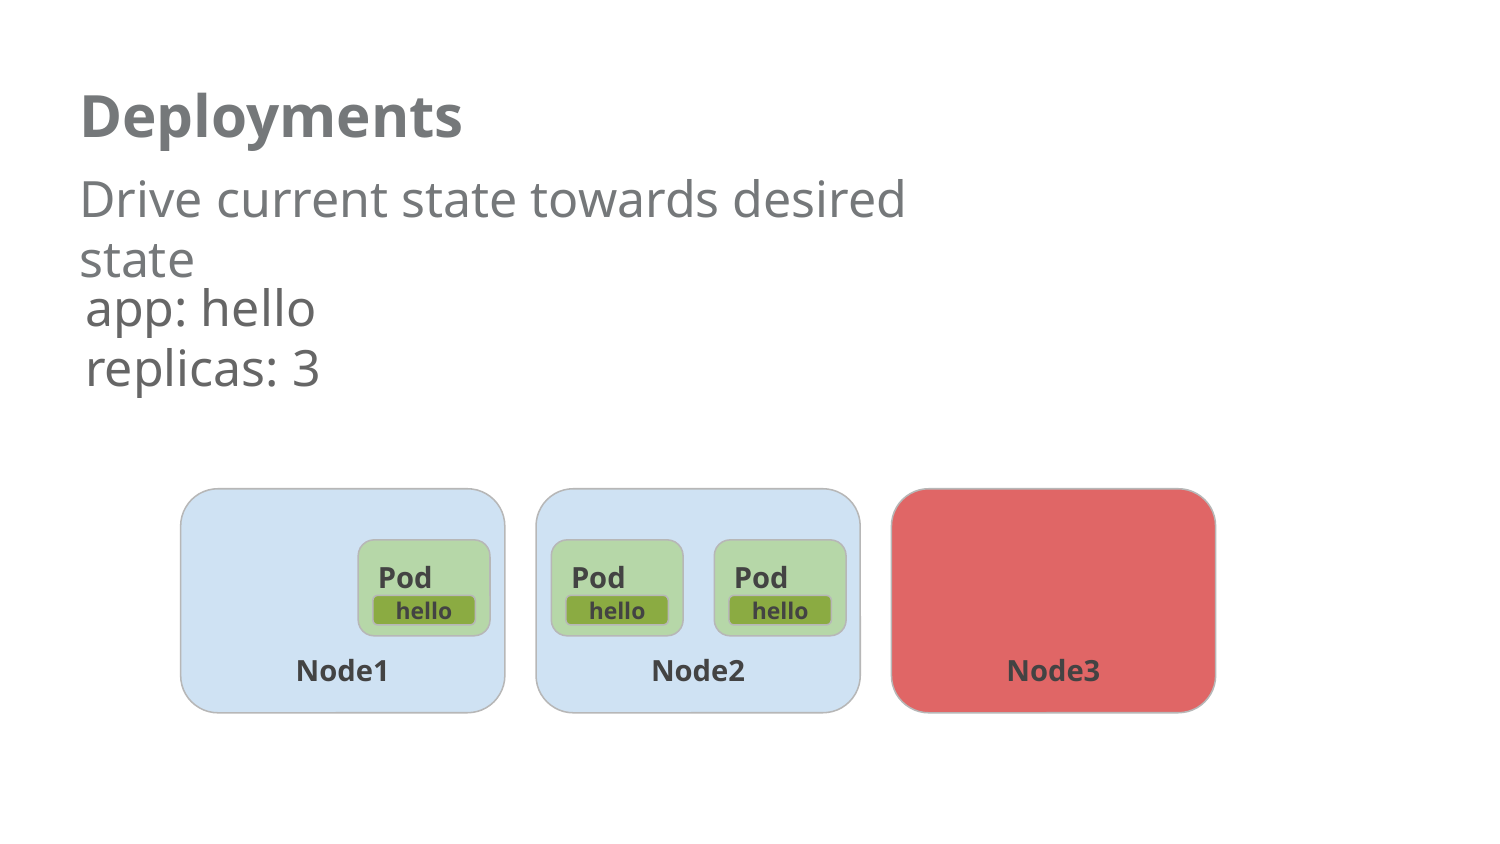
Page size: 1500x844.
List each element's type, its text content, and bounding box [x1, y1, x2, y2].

text_box Drive current state towards desired state [64, 169, 1036, 383]
text_box Node3 [891, 488, 1216, 713]
text_box Deployments [64, 72, 1415, 169]
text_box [551, 539, 684, 637]
text_box Node1 [180, 488, 505, 713]
text_box Node2 [536, 488, 861, 713]
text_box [714, 539, 847, 637]
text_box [357, 539, 491, 637]
text_box app: hello replicas: 3 [70, 261, 414, 439]
